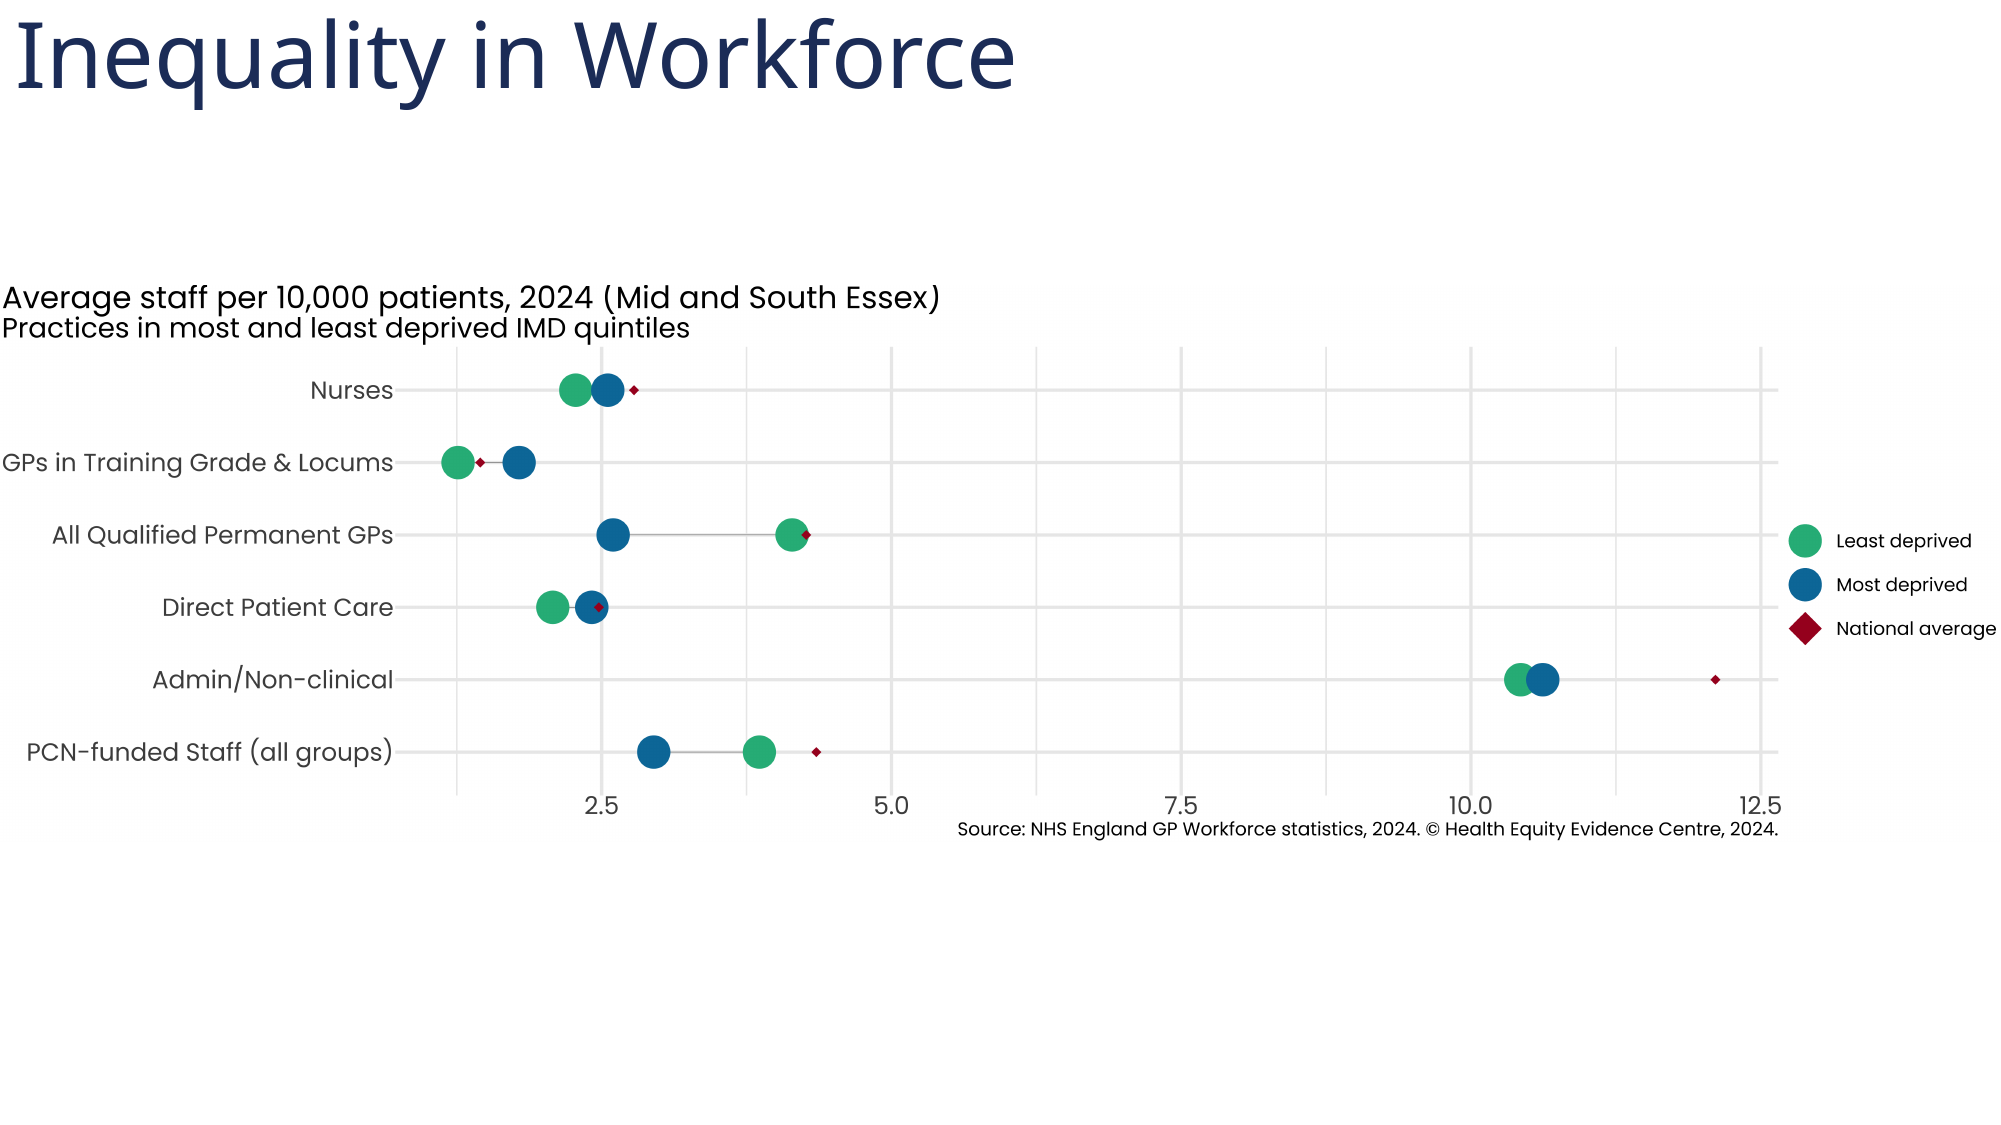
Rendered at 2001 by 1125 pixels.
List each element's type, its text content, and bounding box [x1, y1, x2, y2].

title Inequality in Workforce [0, 0, 2000, 119]
picture [0, 284, 2000, 843]
